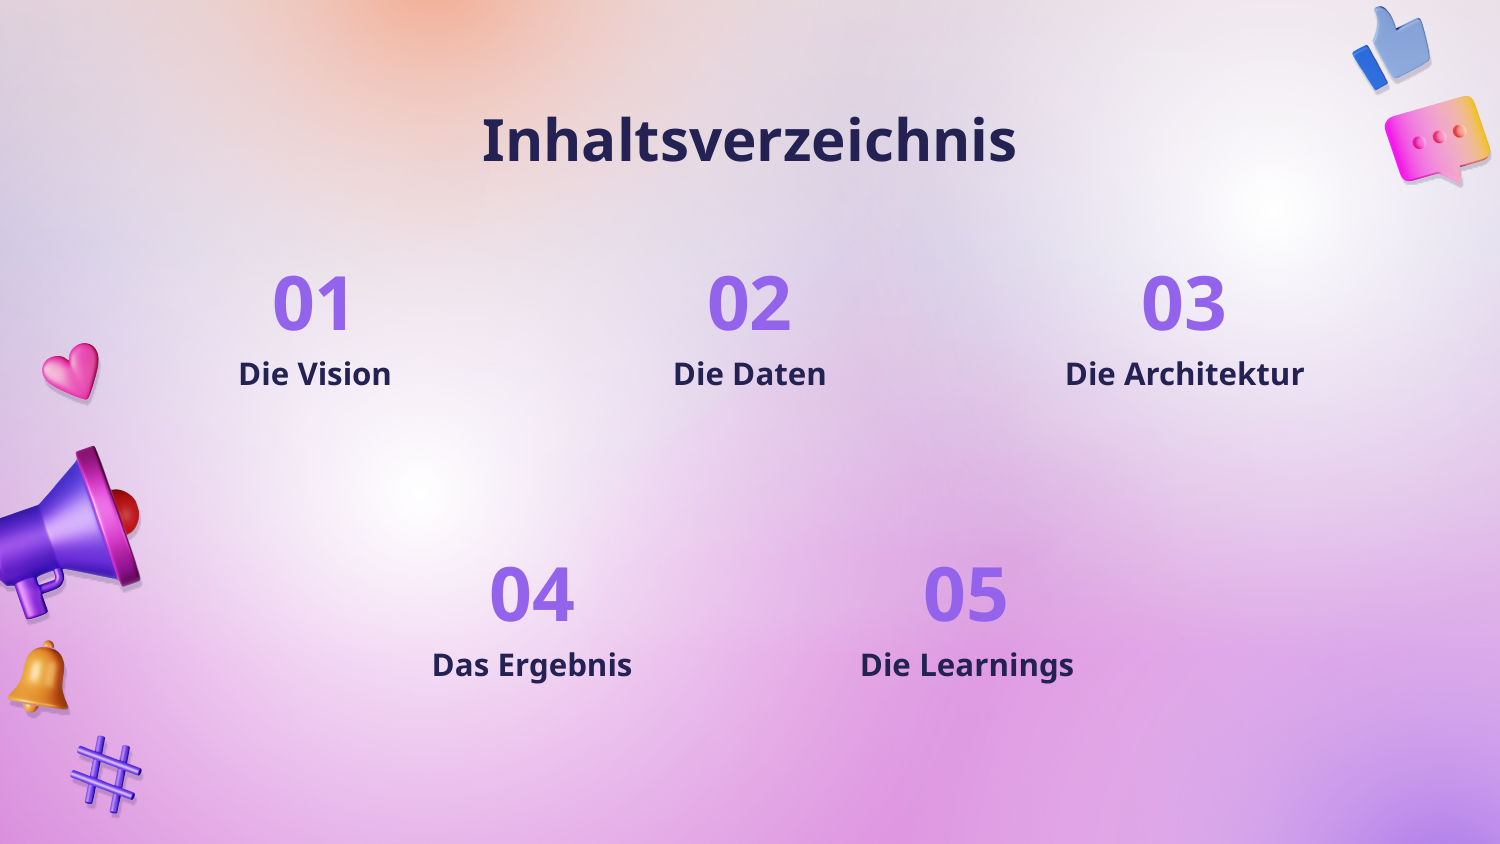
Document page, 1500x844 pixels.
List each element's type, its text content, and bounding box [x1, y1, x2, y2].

subtitle Die Learnings [770, 630, 1164, 702]
title 05 [893, 547, 1041, 630]
title 04 [458, 547, 606, 630]
subtitle Das Ergebnis [335, 630, 729, 702]
title 01 [241, 256, 389, 339]
title Inhaltsverzeichnis [118, 88, 1382, 183]
subtitle Die Vision [118, 339, 512, 411]
picture [0, 0, 1500, 844]
subtitle Die Daten [553, 339, 947, 411]
title 03 [1111, 256, 1259, 339]
subtitle Die Architektur [988, 339, 1382, 411]
title 02 [676, 256, 824, 339]
